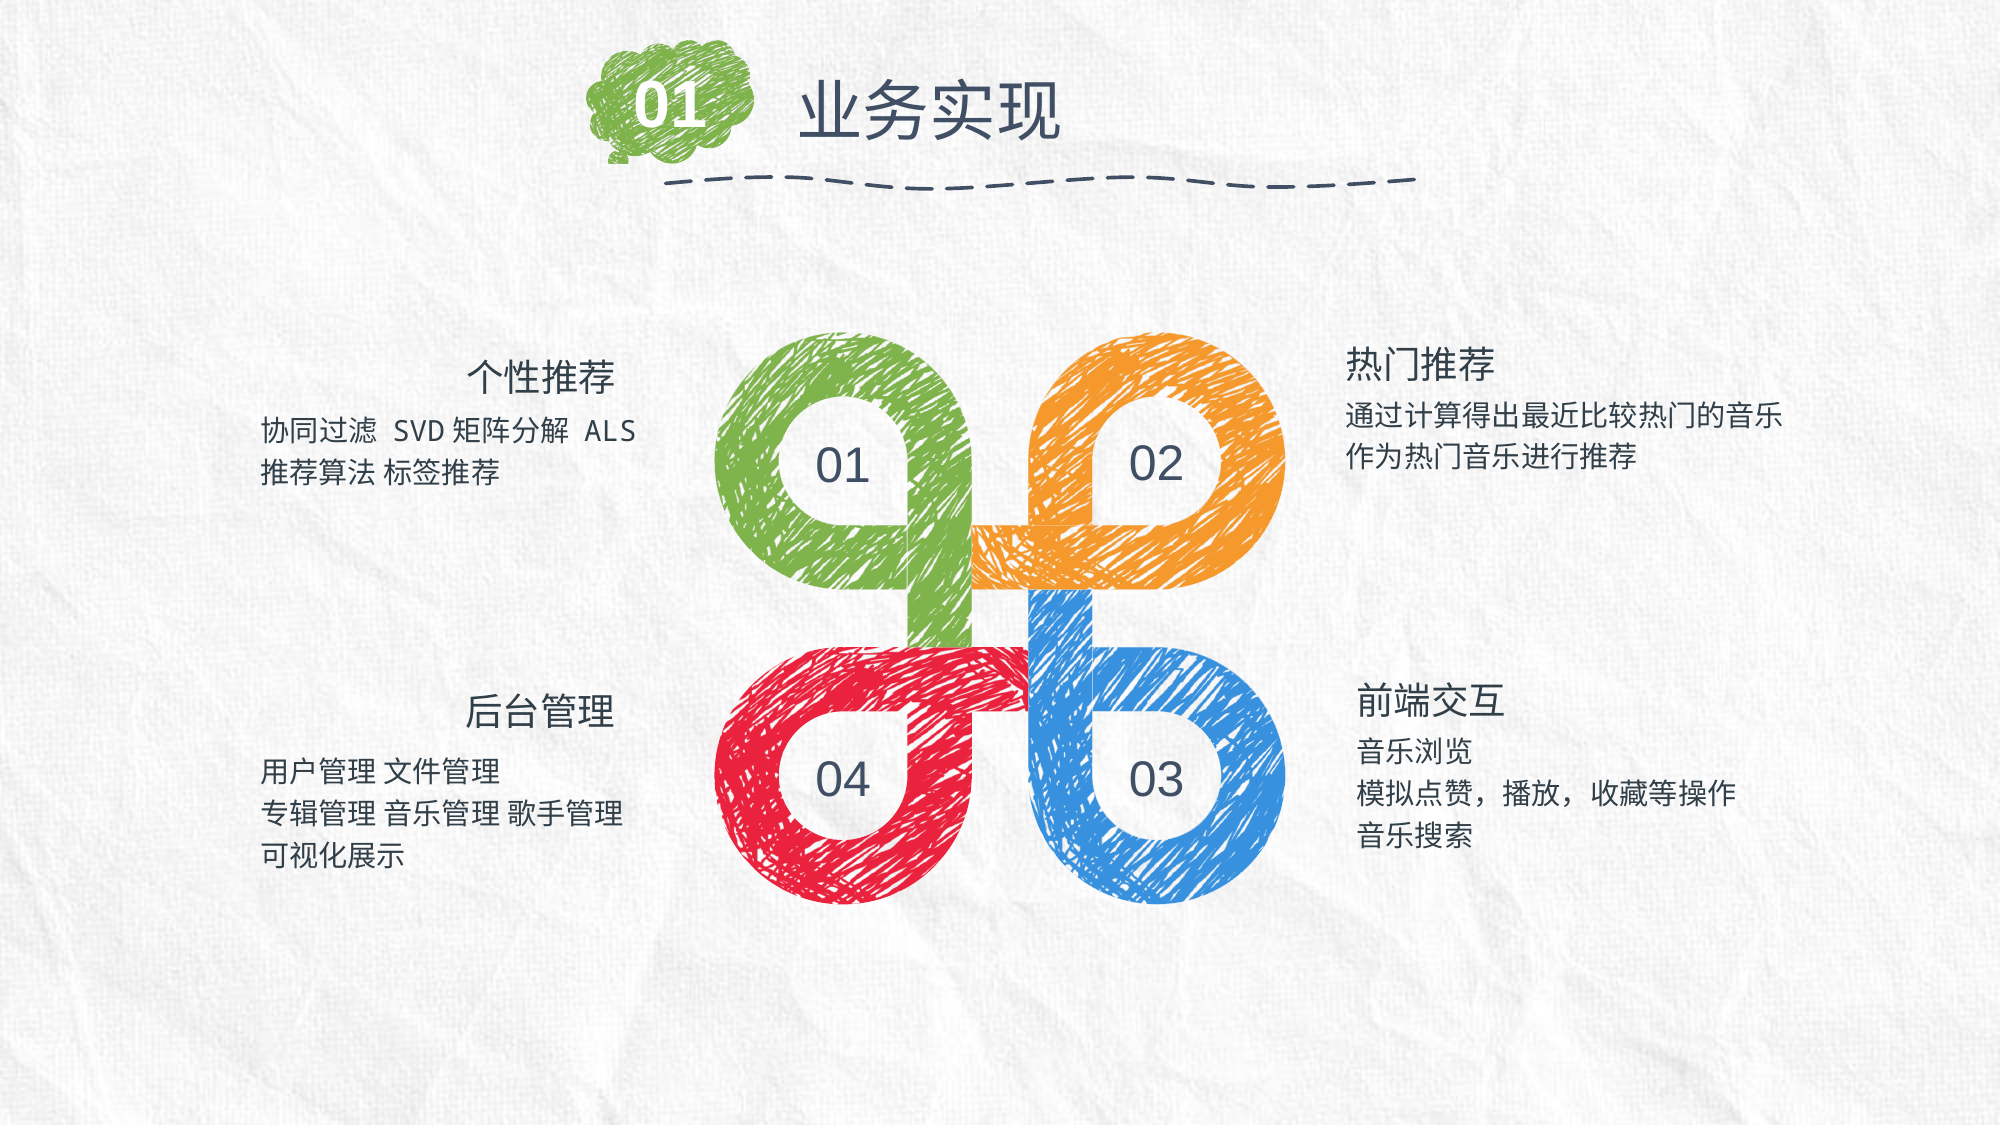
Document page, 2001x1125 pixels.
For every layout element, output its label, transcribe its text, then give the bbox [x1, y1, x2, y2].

text_box 业务实现 [781, 61, 1418, 156]
text_box [664, 176, 1423, 190]
text_box [585, 55, 611, 146]
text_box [1341, 660, 1888, 861]
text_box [245, 671, 792, 876]
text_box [714, 332, 1286, 905]
text_box [596, 149, 697, 185]
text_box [1330, 324, 1877, 483]
text_box 01 [611, 53, 729, 149]
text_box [245, 337, 820, 493]
text_box [614, 38, 756, 139]
text_box 个性推荐 [0, 0, 2000, 1125]
